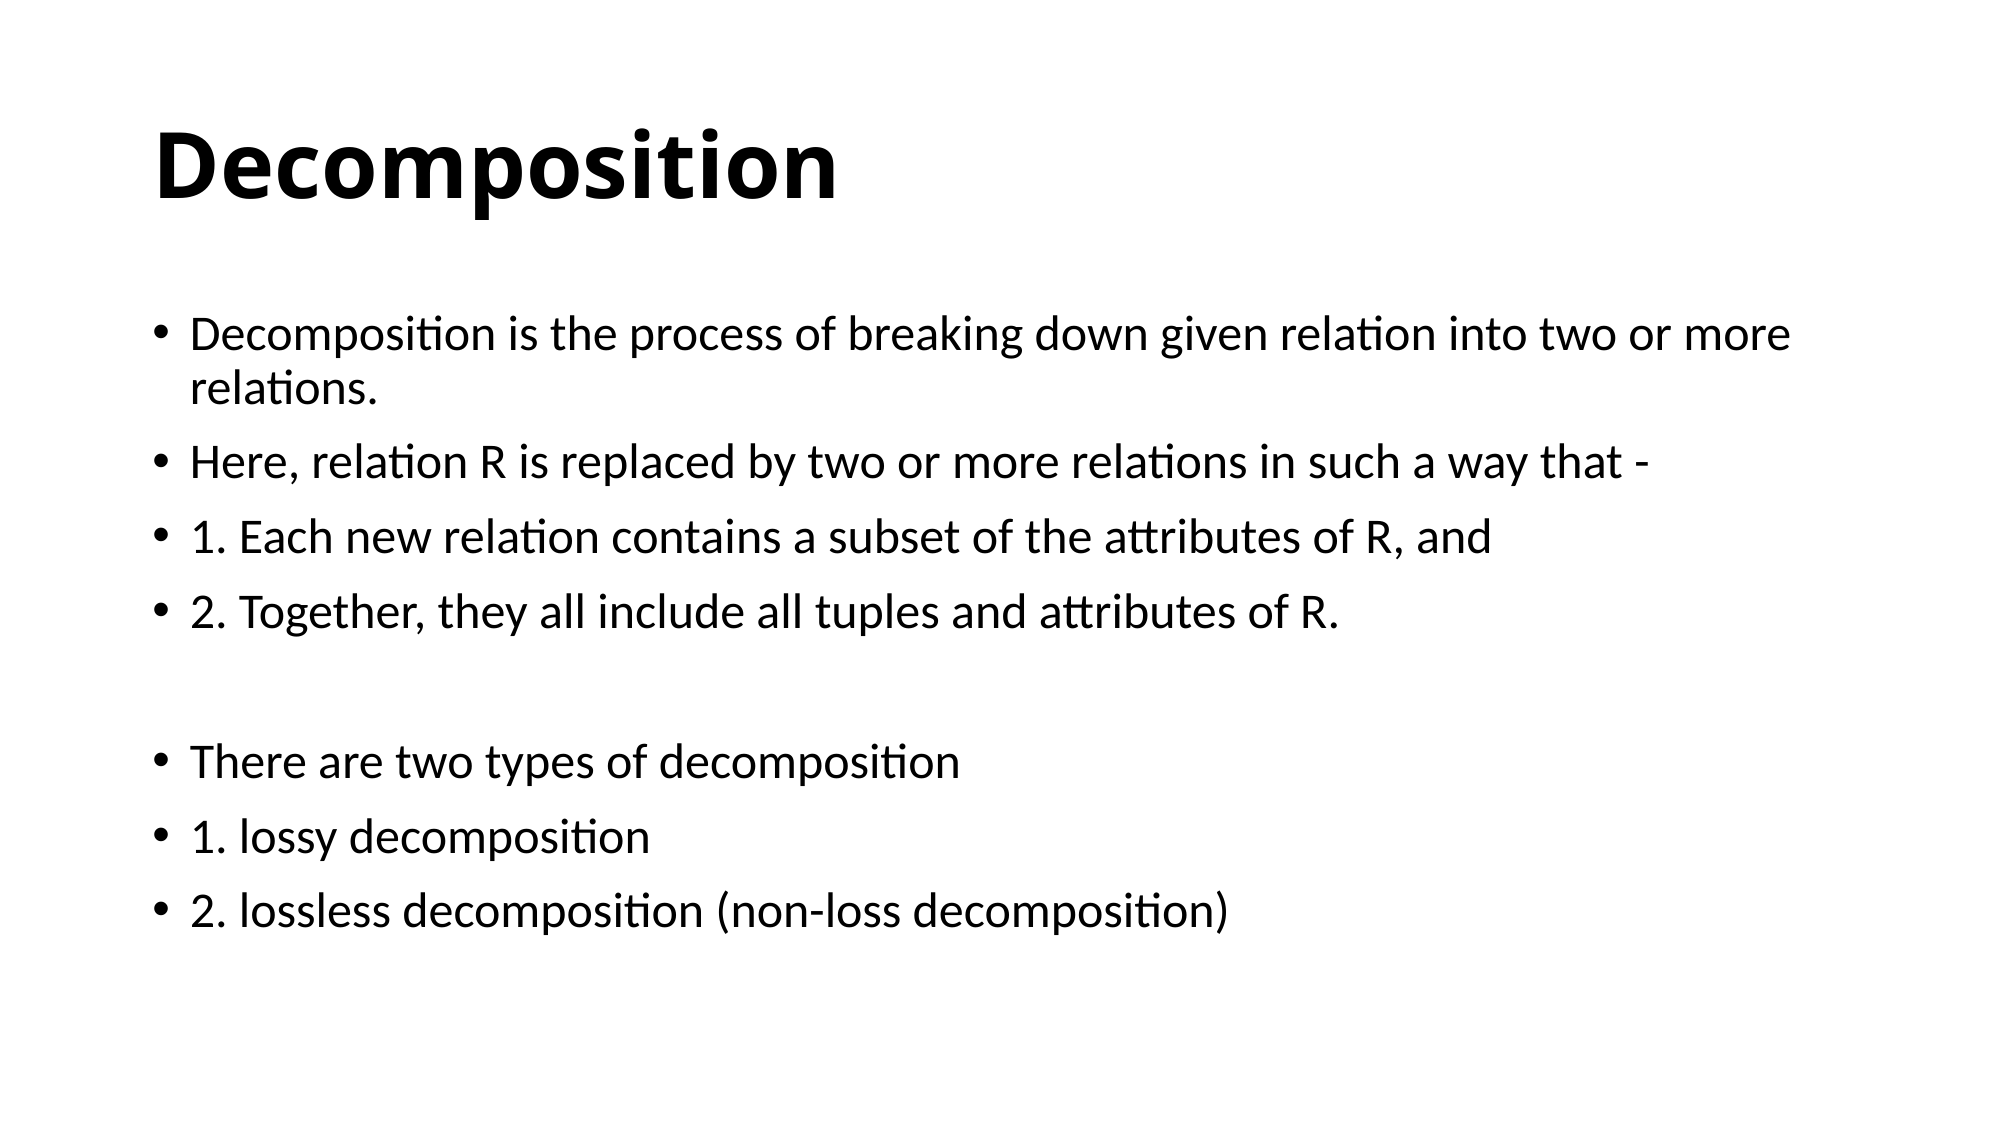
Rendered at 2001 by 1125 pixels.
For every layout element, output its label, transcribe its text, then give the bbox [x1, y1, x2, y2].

list Decomposition is the process of breaking down given relation into two or more relations. Here, relation R is replaced by two or more relations in such a way that - 1. Each new relation contains a subset of the attributes of R, and 2. Together, they all include all tuples and attributes of R. There are two types of decomposition 1. lossy decomposition 2. lossless decomposition (non-loss decomposition) [137, 299, 1863, 1014]
title Decomposition [137, 59, 1863, 278]
